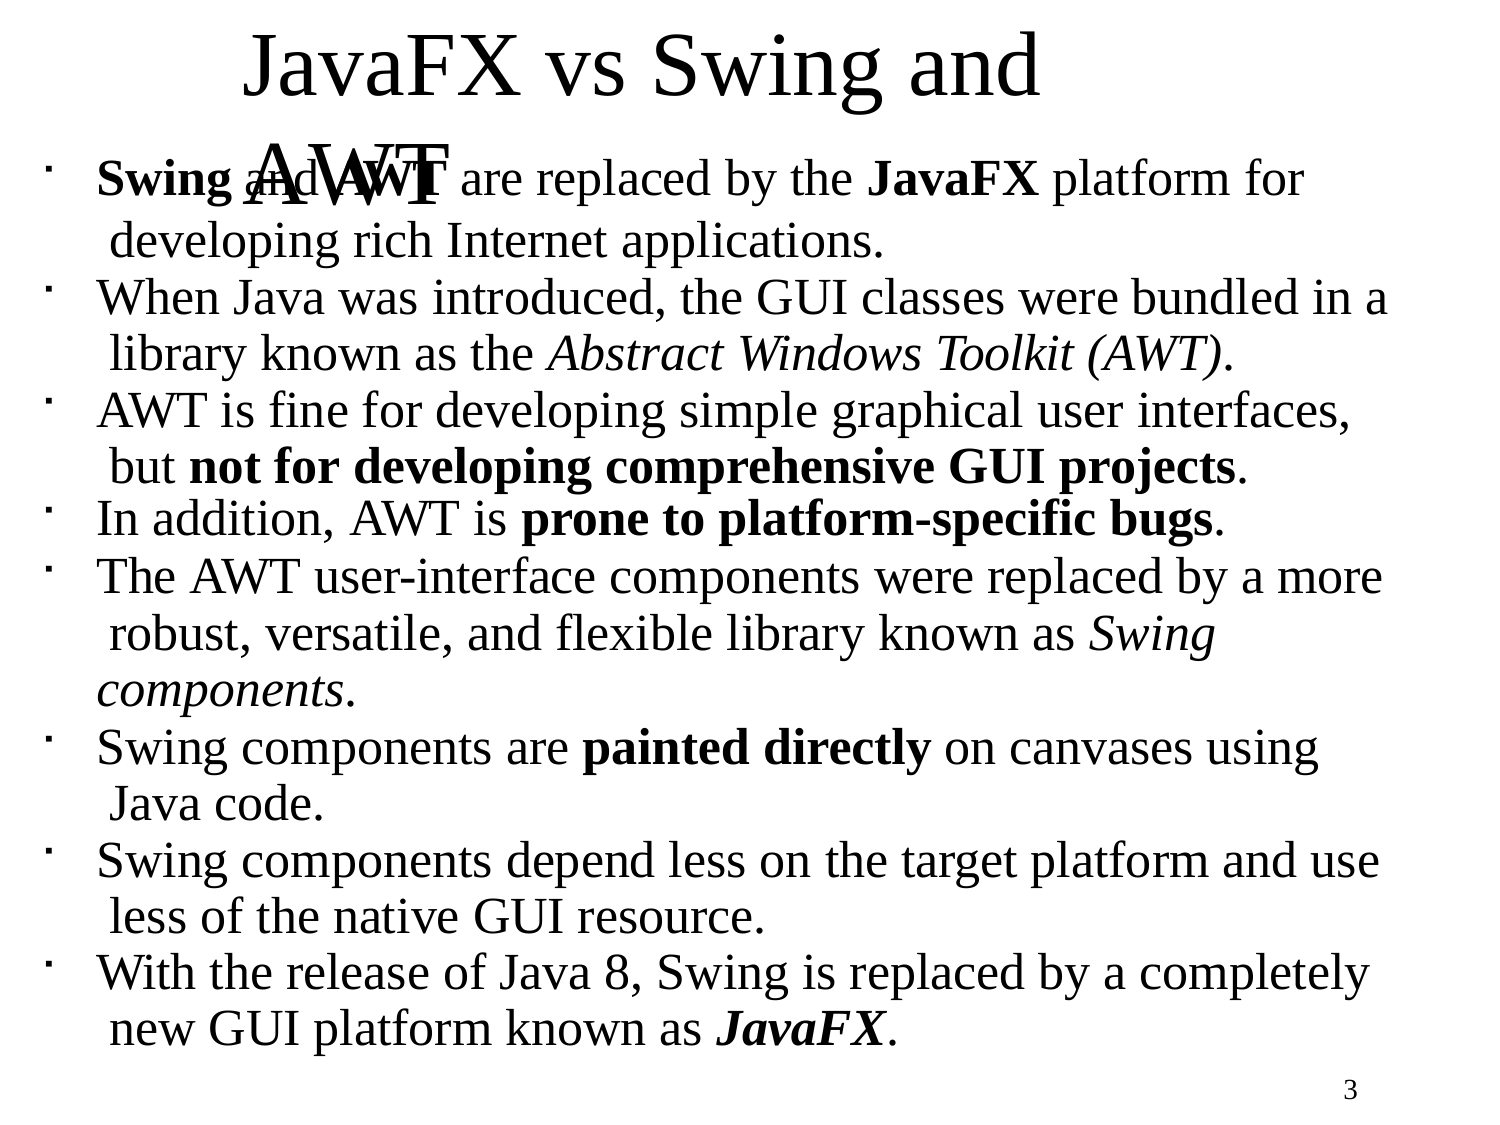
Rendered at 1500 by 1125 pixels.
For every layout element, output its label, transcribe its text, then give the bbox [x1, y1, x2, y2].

title JavaFX vs Swing and AWT [239, 1, 1261, 140]
text_box Swing and AWT are replaced by the JavaFX platform for developing rich Internet applications. When Java was introduced, the GUI classes were bundled in a library known as the Abstract Windows Toolkit (AWT). AWT is fine for developing simple graphical user interfaces, but not for developing comprehensive GUI projects. In addition, AWT is prone to platform-specific bugs. The AWT user-interface components were replaced by a more robust, versatile, and flexible library known as Swing components. Swing components are painted directly on canvases using Java code. Swing components depend less on the target platform and use less of the native GUI resource. With the release of Java 8, Swing is replaced by a completely new GUI platform known as JavaFX. [38, 140, 1398, 1056]
slide_number 17 [1322, 1070, 1381, 1125]
